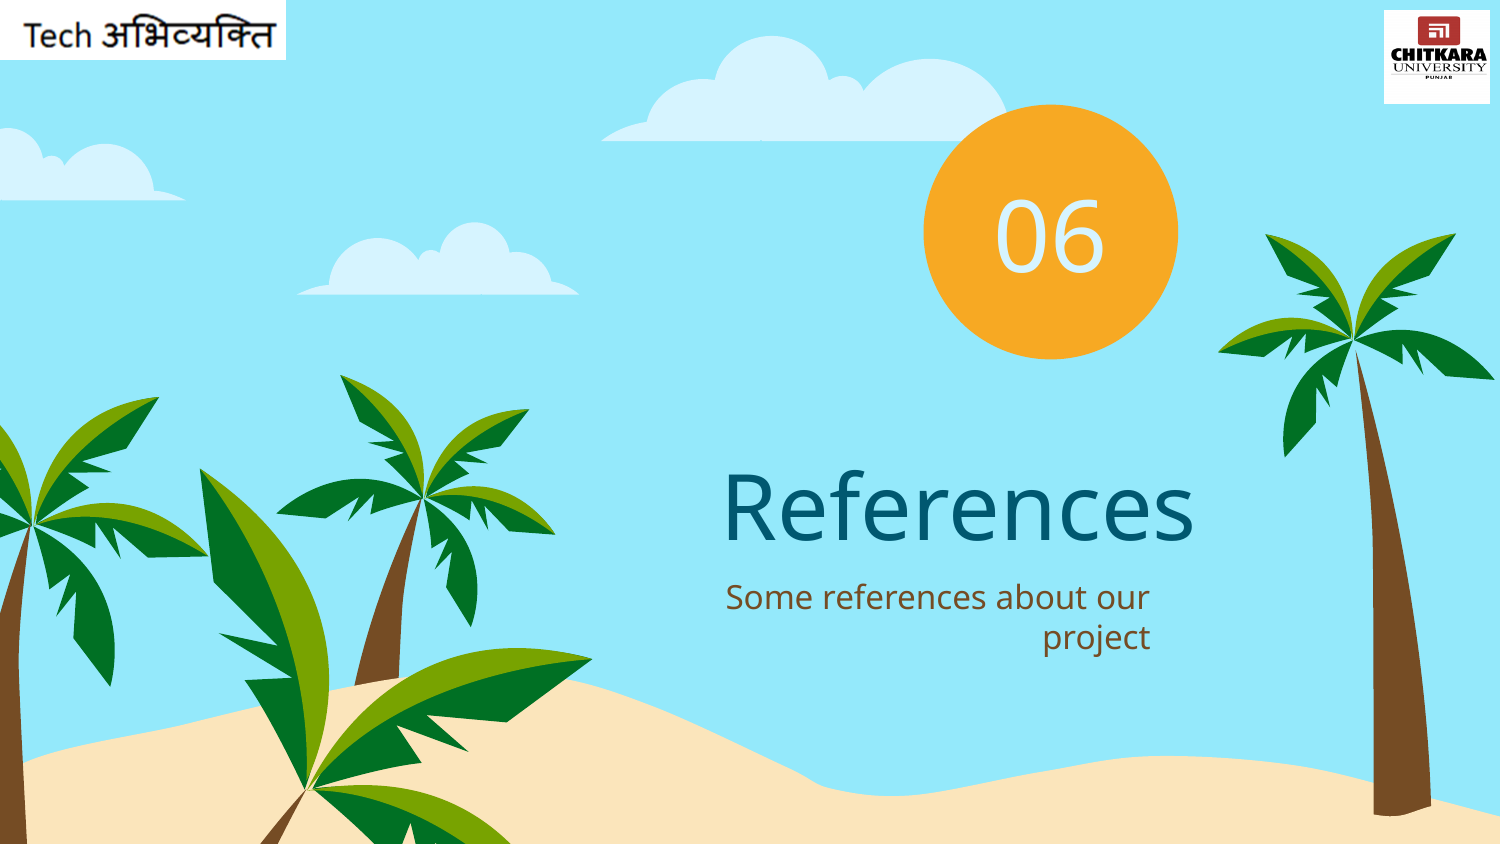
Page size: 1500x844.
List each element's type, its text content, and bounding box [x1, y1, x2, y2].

picture [1384, 10, 1490, 104]
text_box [1116, 183, 1500, 844]
subtitle Some references about our project [709, 561, 1111, 653]
title 06 [929, 156, 1173, 308]
picture [0, 0, 287, 60]
title References [609, 445, 1111, 574]
